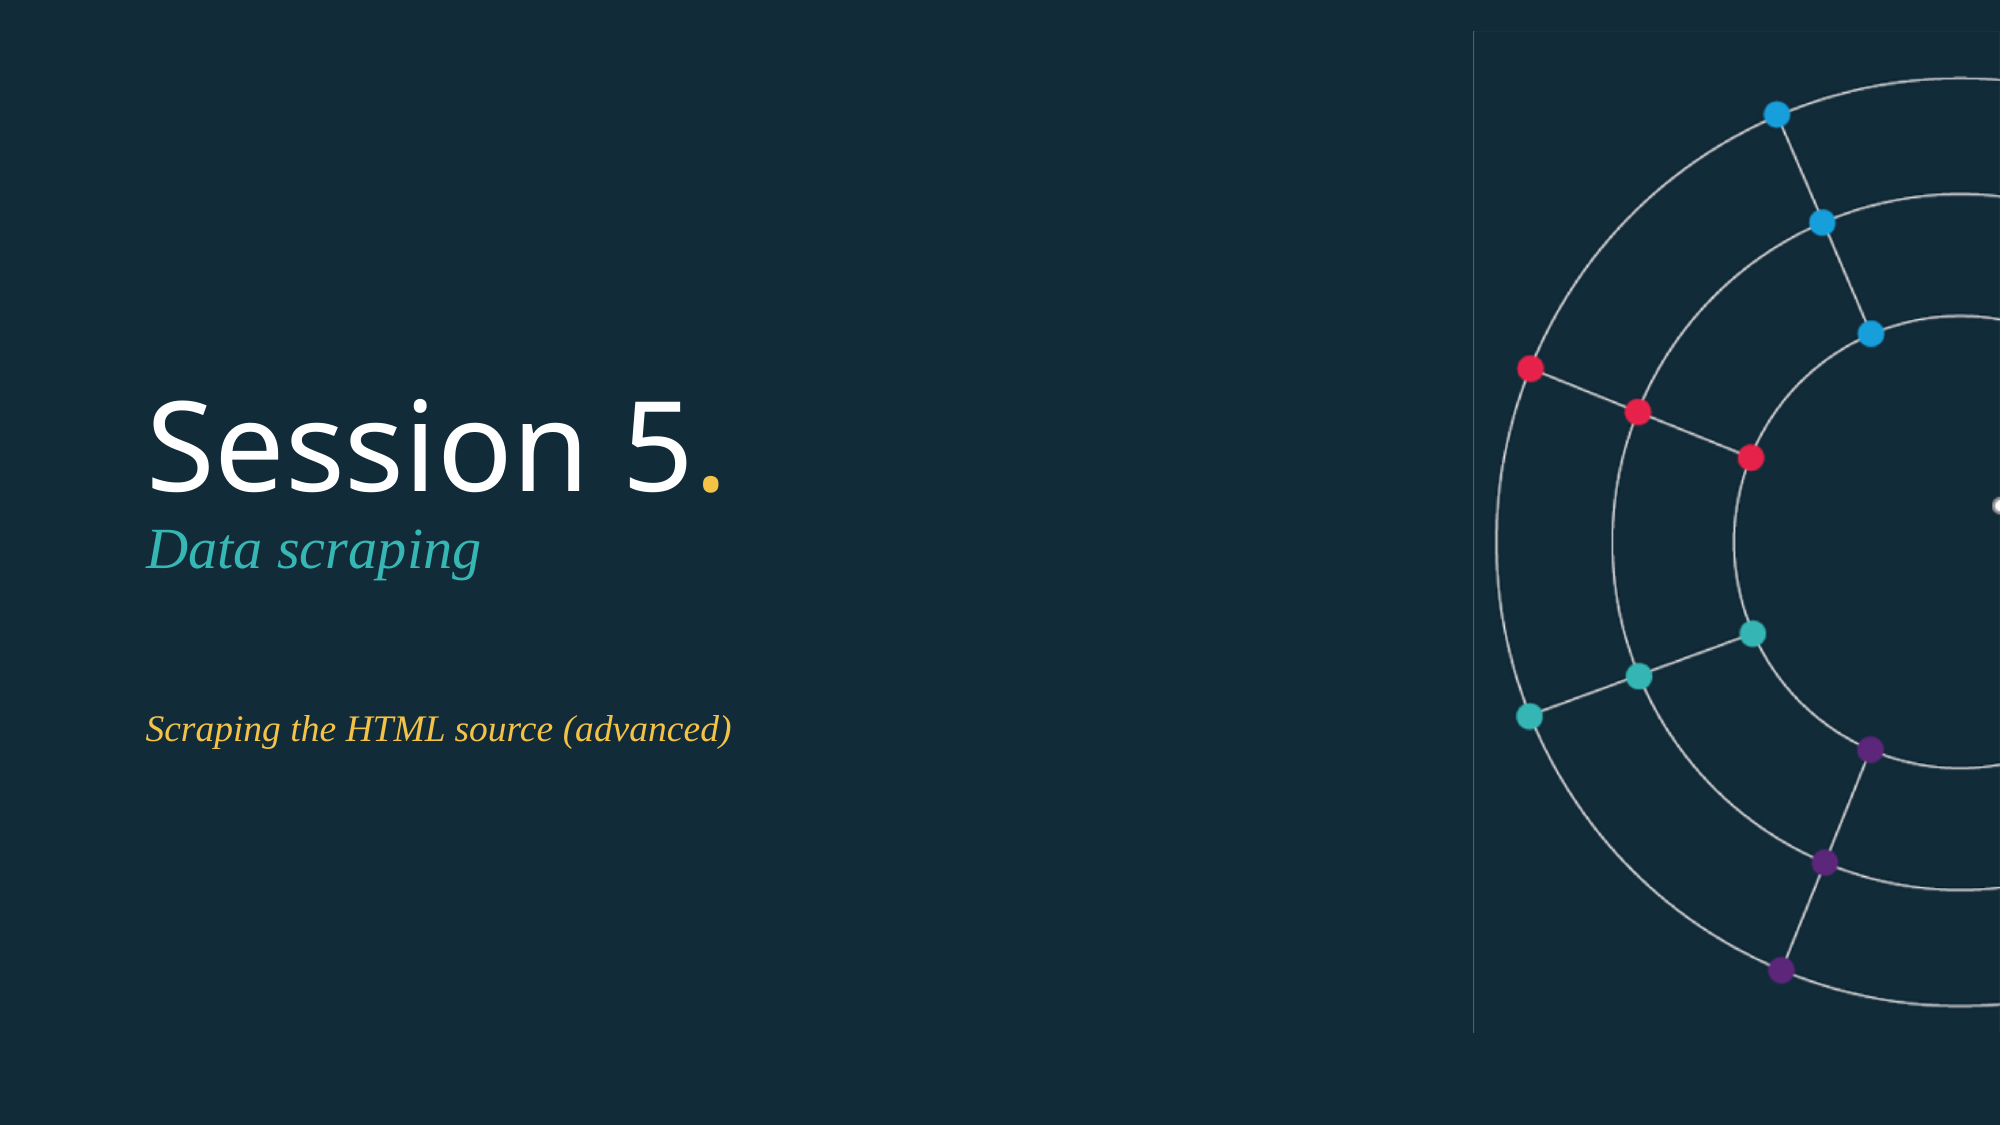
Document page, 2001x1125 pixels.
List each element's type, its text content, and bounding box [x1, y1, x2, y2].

title Session 5. Data scraping [130, 196, 1473, 589]
picture [1473, 30, 2000, 1033]
text_box Scraping the HTML source (advanced) [130, 702, 1132, 758]
